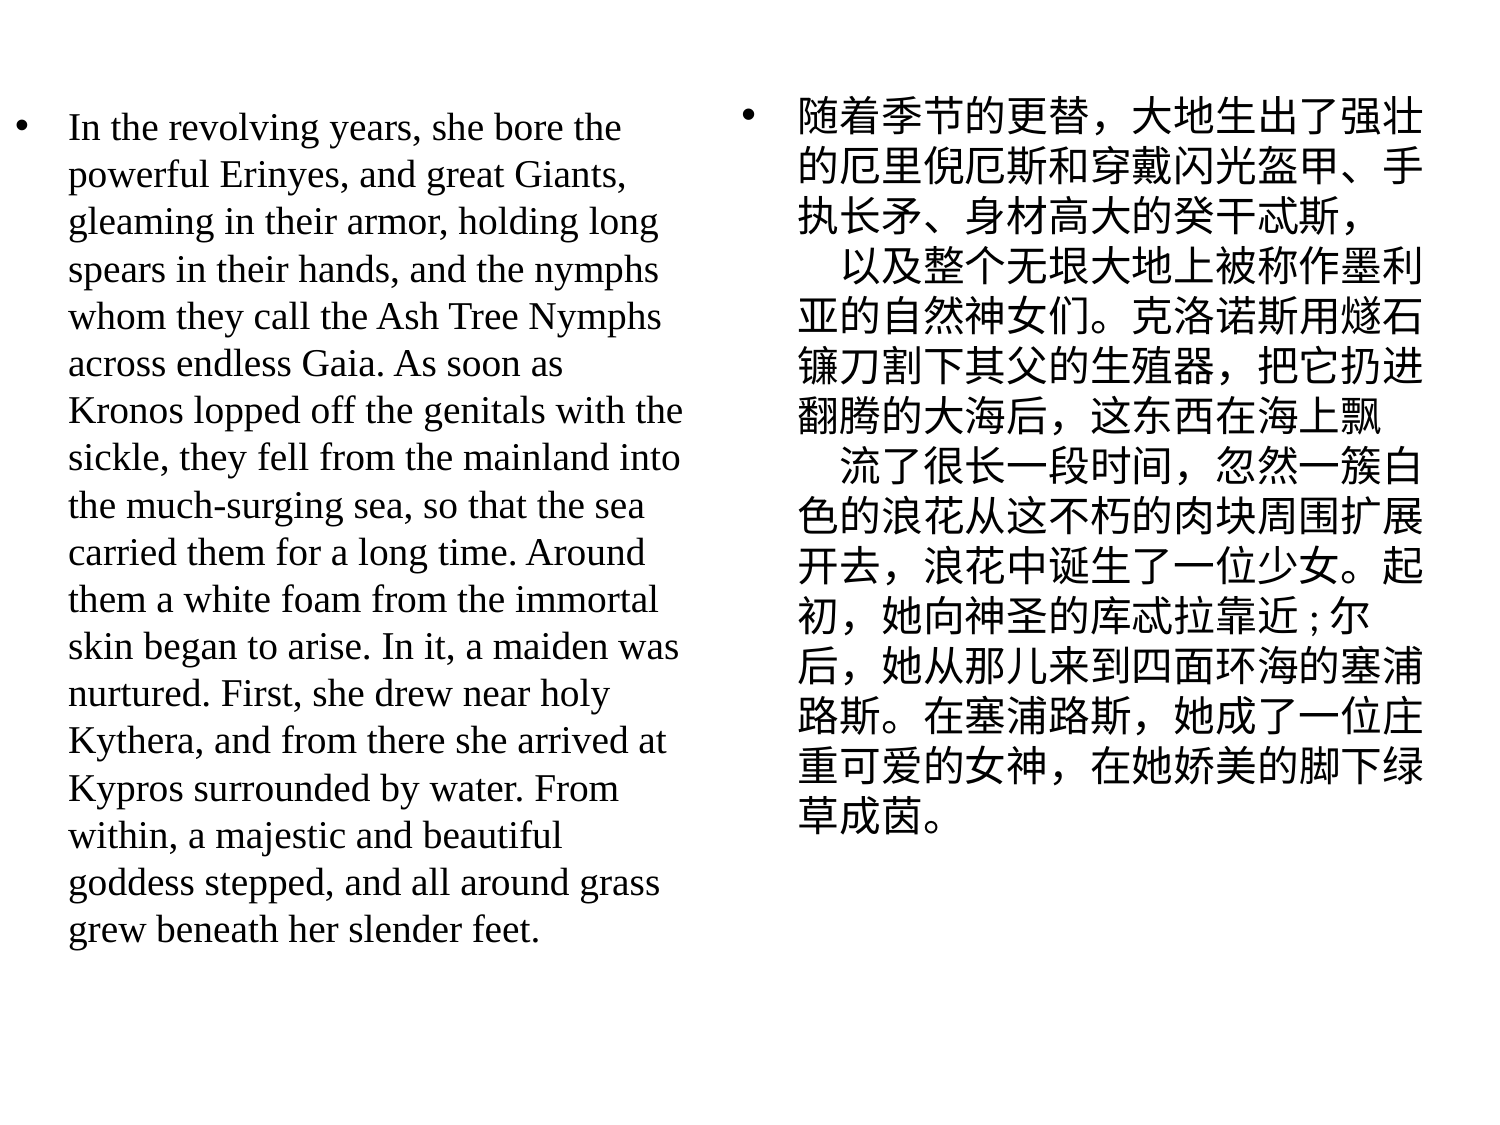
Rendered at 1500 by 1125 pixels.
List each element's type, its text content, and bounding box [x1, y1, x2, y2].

list In the revolving years, she bore the powerful Erinyes, and great Giants, gleaming in their armor, holding long spears in their hands, and the nymphs whom they call the Ash Tree Nymphs across endless Gaia. As soon as Kronos lopped off the genitals with the sickle, they fell from the mainland into the much-surging sea, so that the sea carried them for a long time. Around them a white foam from the immortal skin began to arise. In it, a maiden was nurtured. First, she drew near holy Kythera, and from there she arrived at Kypros surrounded by water. From within, a majestic and beautiful goddess stepped, and all around grass grew beneath her slender feet. [0, 93, 704, 1005]
list 随着季节的更替，⼤地⽣出了强壮的厄⾥倪厄斯和穿戴闪光盔甲、⼿执长⽭、⾝材⾼⼤的癸⼲忒斯， 以及整个⽆垠⼤地上被称作墨利亚的⾃然神⼥们。克洛诺斯⽤燧⽯镰⼑割下其⽗的⽣殖器，把它扔进翻腾的⼤海后，这东西在海上飘 流了很长⼀段时间，忽然⼀簇⽩⾊的浪花从这不朽的⾁块周围扩展开去，浪花中诞⽣了⼀位少⼥。起初，她向神圣的库忒拉靠近;尔 后，她从那⼉来到四⾯环海的塞浦路斯。在塞浦路斯，她成了⼀位庄重可爱的⼥神，在她娇美的脚下绿草成茵。 [726, 82, 1442, 1005]
